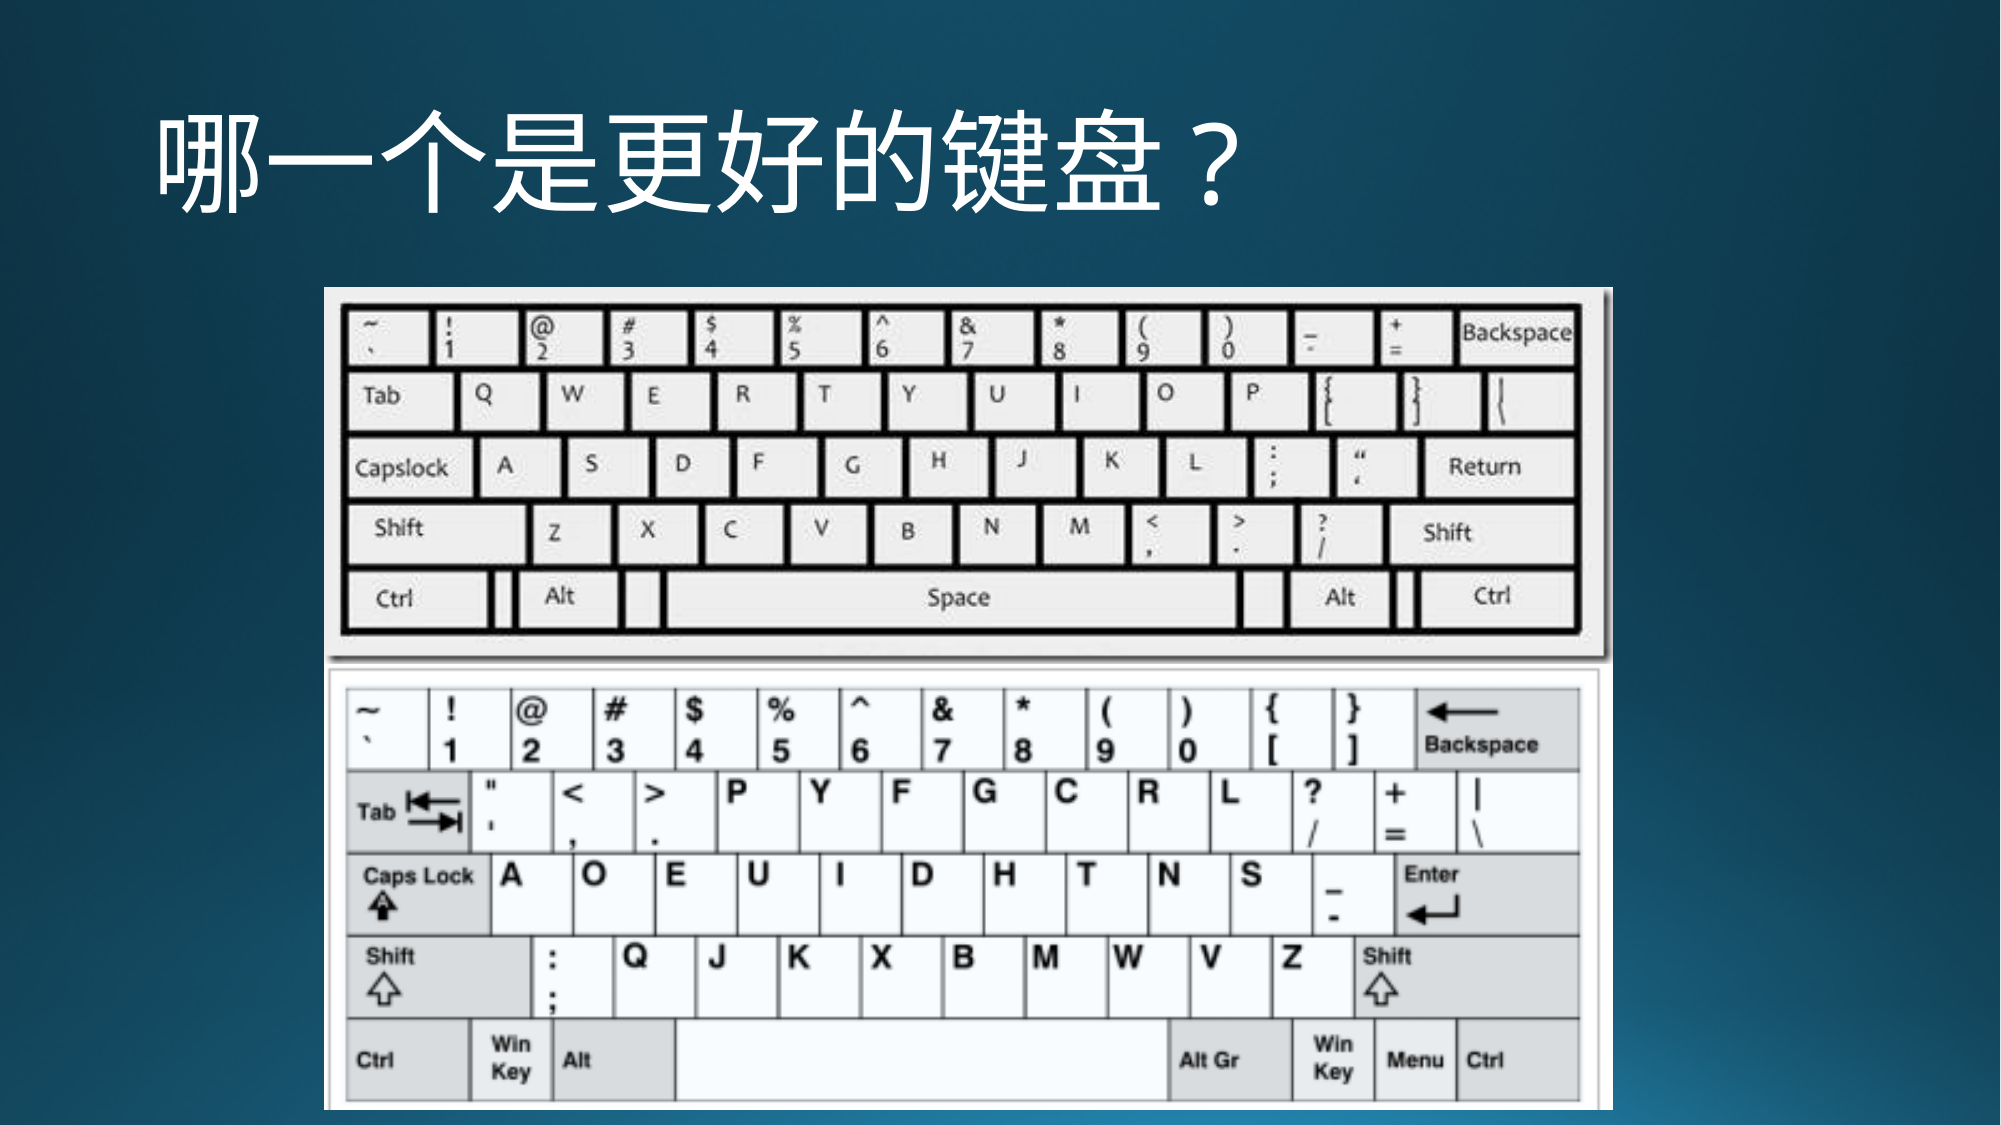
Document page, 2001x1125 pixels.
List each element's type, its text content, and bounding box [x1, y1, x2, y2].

title 哪一个是更好的键盘? [137, 59, 1863, 278]
picture [0, 0, 2001, 1125]
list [324, 664, 1613, 1110]
